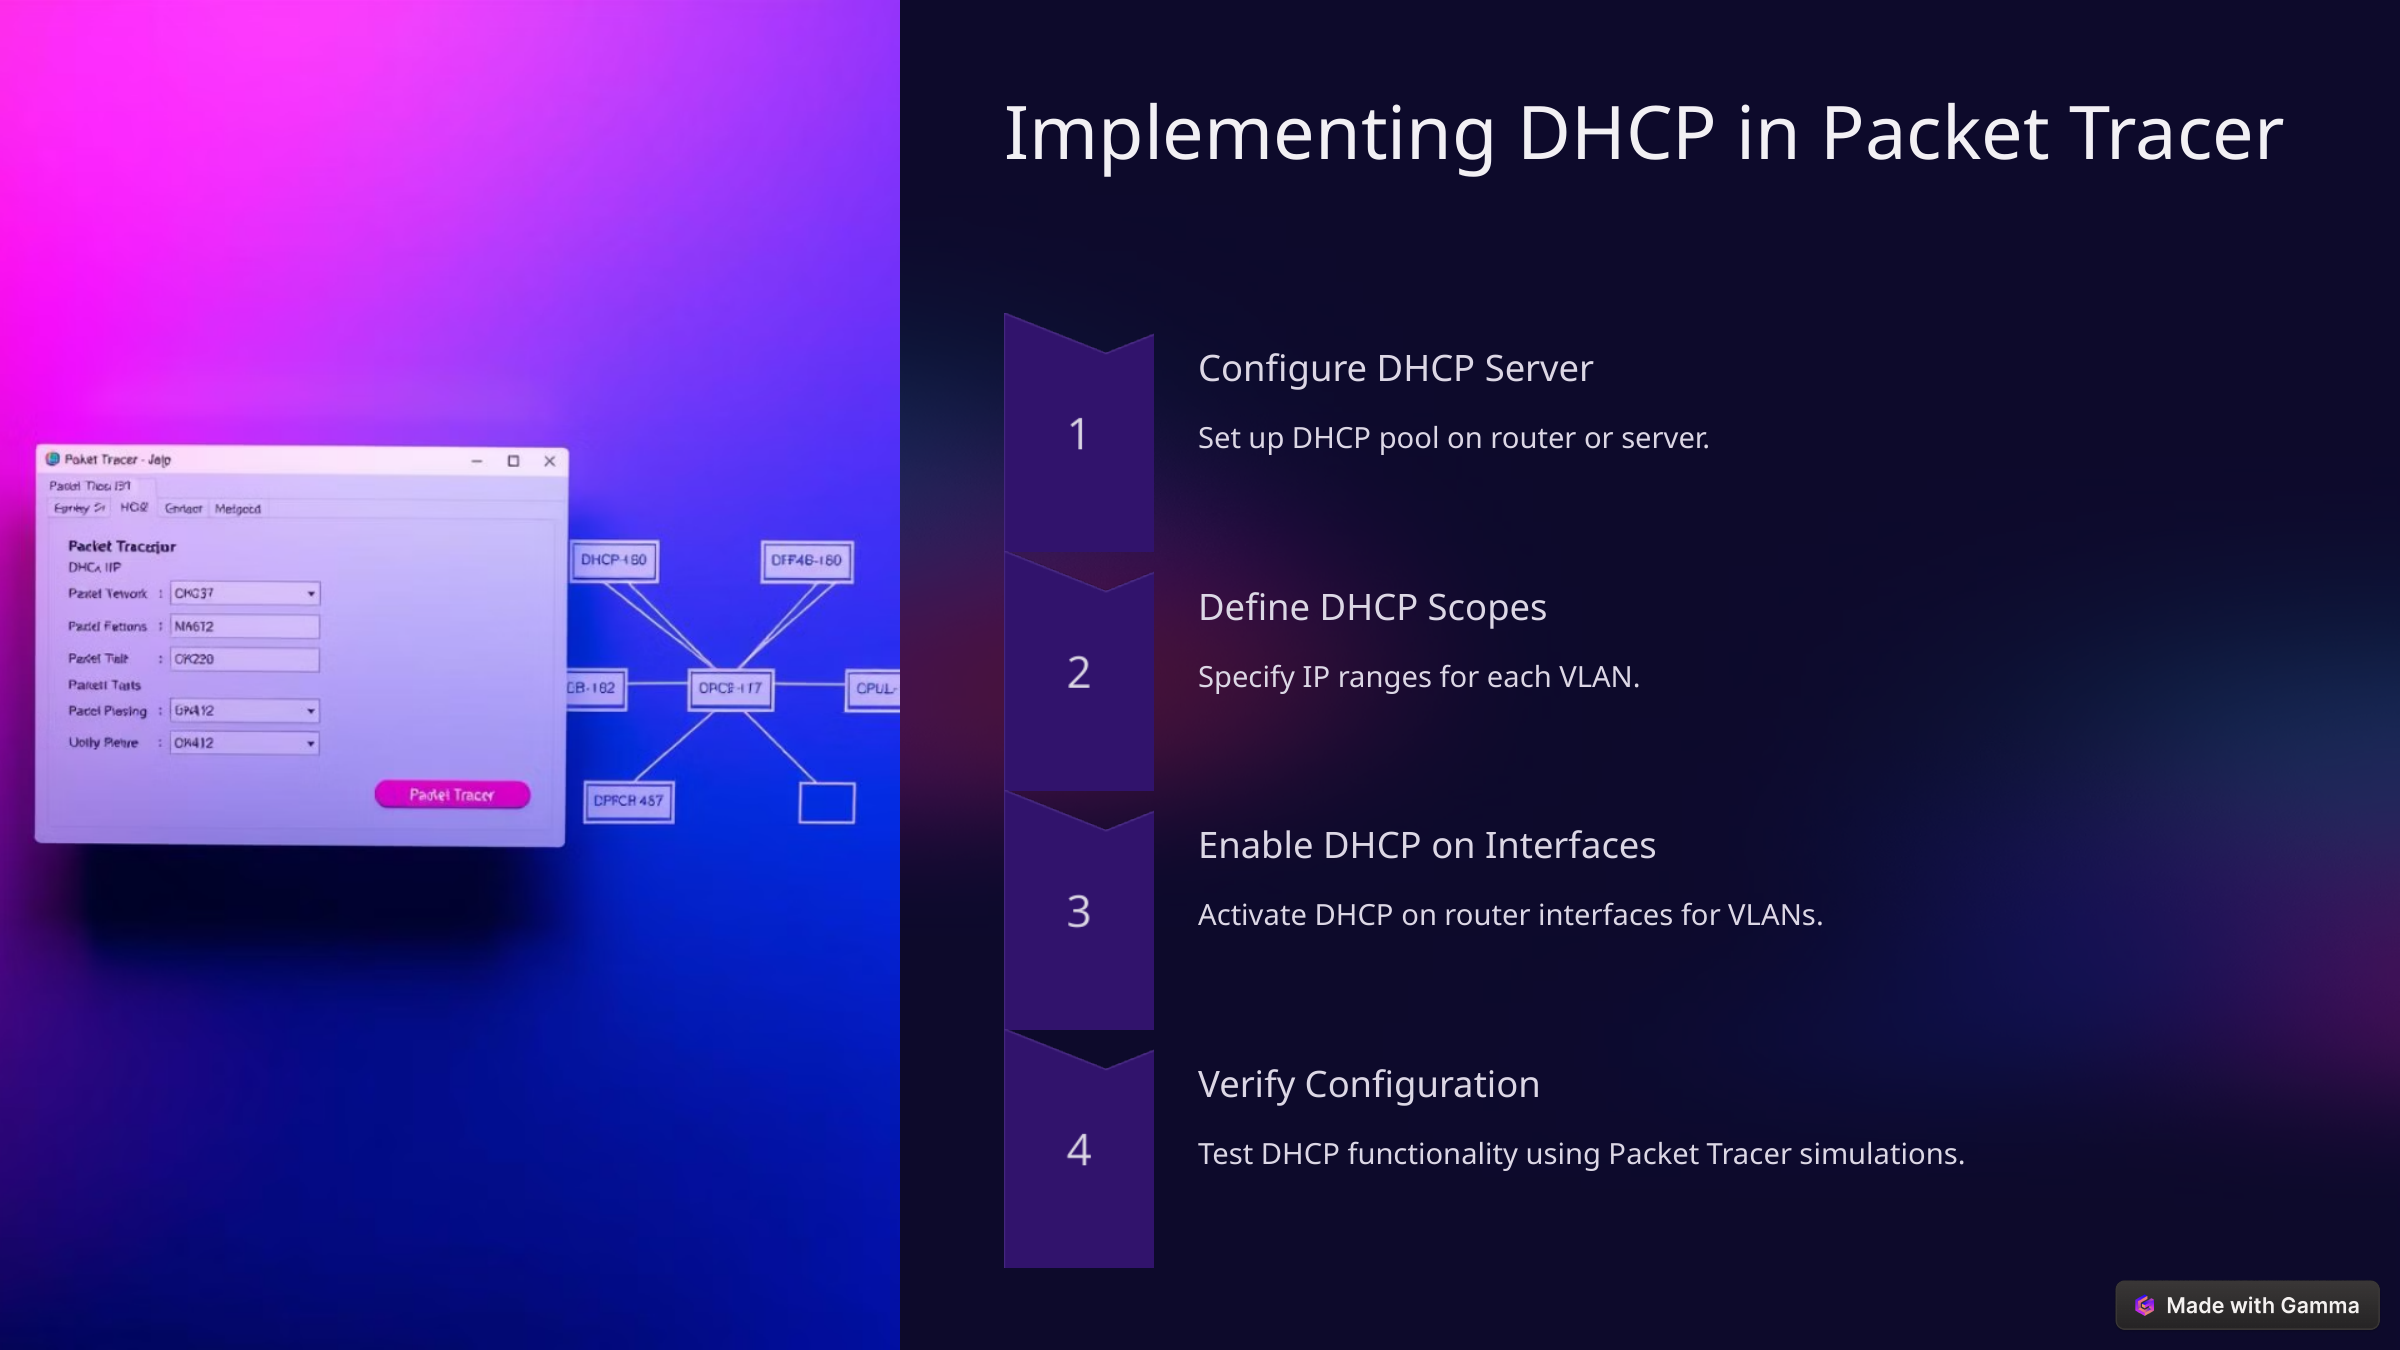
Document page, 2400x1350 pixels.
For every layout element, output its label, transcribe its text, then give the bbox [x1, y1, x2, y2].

text_box Implementing DHCP in Packet Tracer [1004, 82, 2296, 269]
text_box Enable DHCP on Interfaces [1198, 820, 1705, 867]
picture [0, 0, 900, 1350]
picture [2106, 1271, 2389, 1339]
text_box Activate DHCP on router interfaces for VLANs. [1198, 884, 2296, 933]
text_box Define DHCP Scopes [1198, 581, 1589, 629]
text_box Verify Configuration [1198, 1058, 1571, 1106]
text_box Test DHCP functionality using Packet Tracer simulations. [1198, 1123, 2296, 1172]
text_box Specify IP ranges for each VLAN. [1198, 646, 2296, 694]
picture [1004, 313, 1154, 1268]
text_box Configure DHCP Server [1198, 343, 1636, 390]
text_box Set up DHCP pool on router or server. [1198, 407, 2296, 456]
